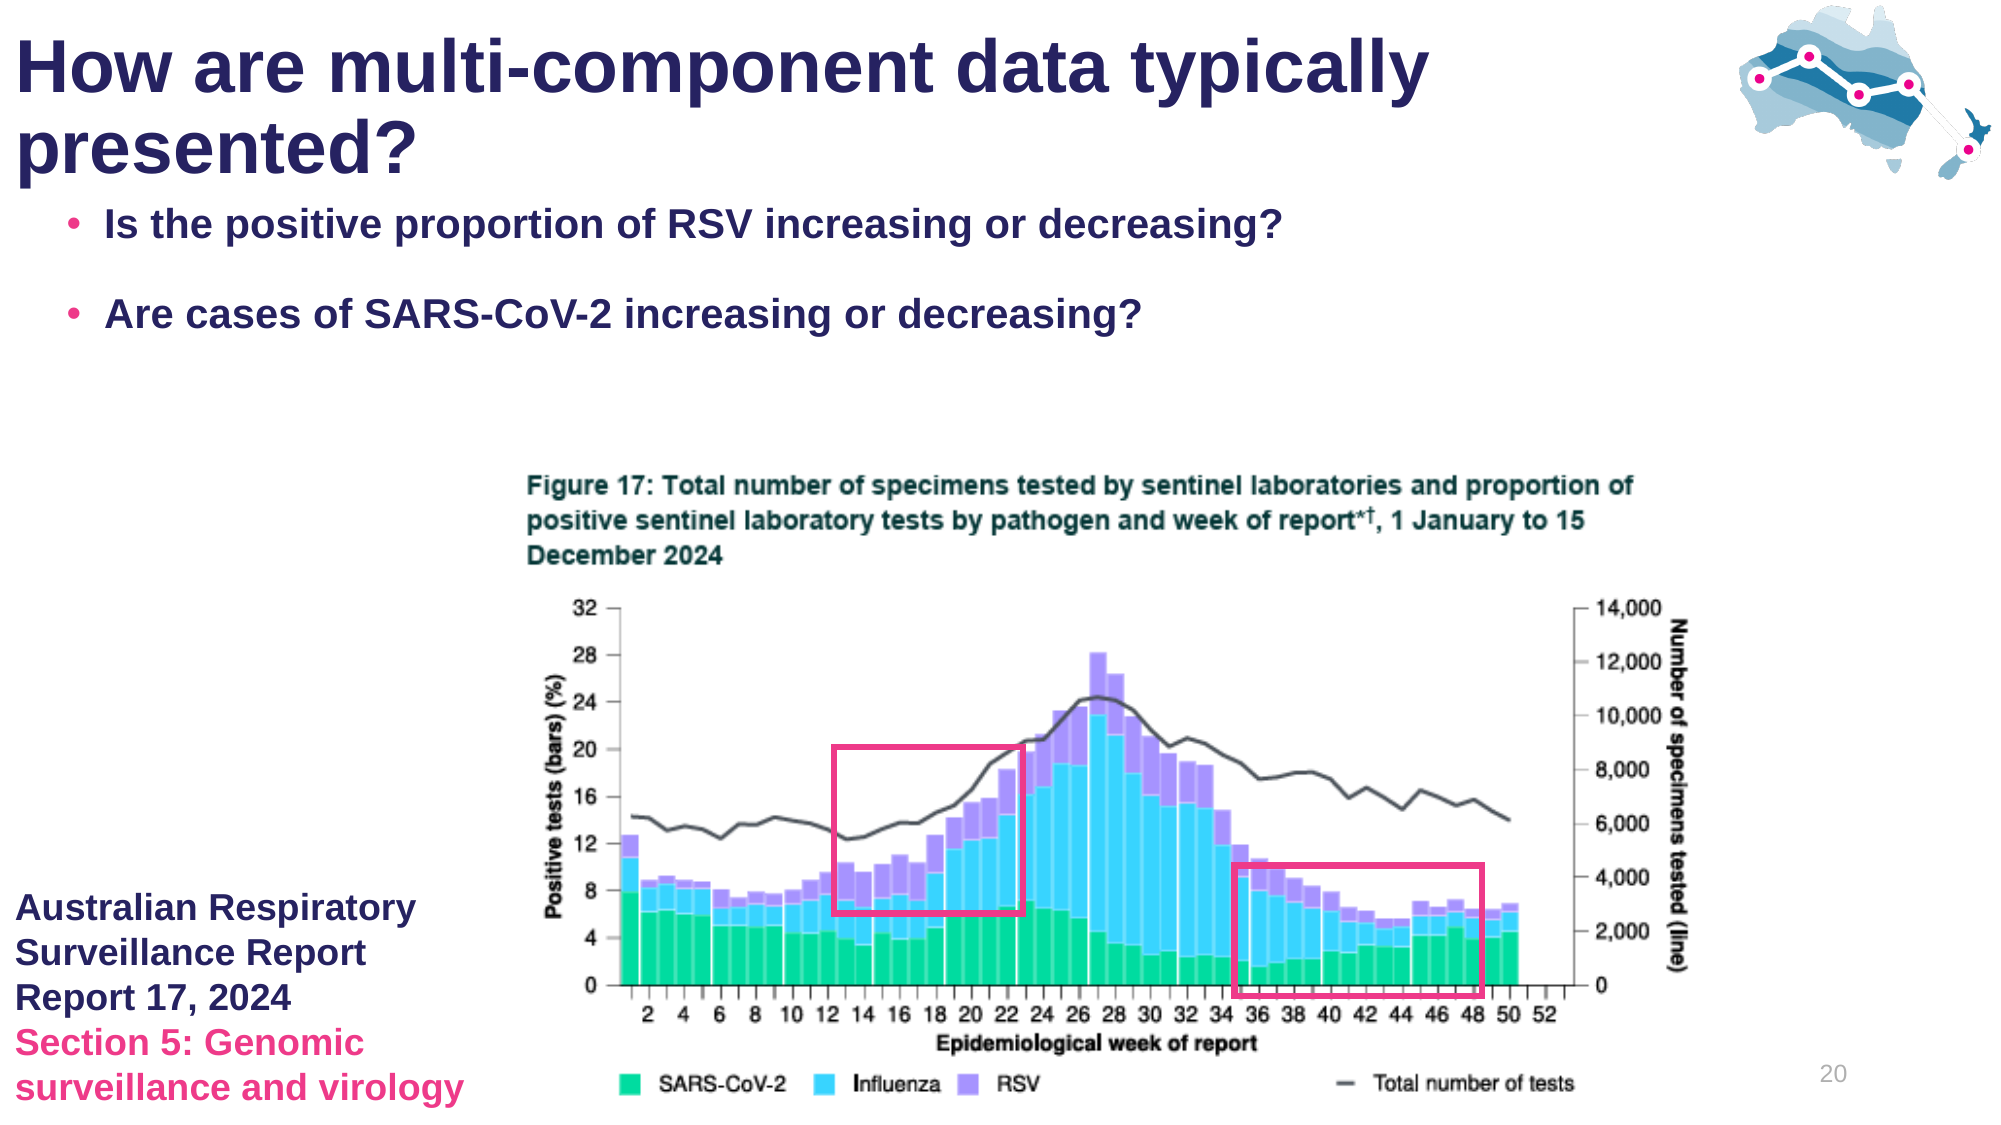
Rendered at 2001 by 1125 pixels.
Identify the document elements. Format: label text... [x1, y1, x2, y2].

text_box Is the positive proportion of RSV increasing or decreasing? Are cases of SARS-CoV-2 increasing or decreasing? [51, 195, 1918, 438]
picture [1724, 0, 2000, 185]
title How are multi-component data typically presented? [0, 0, 1787, 218]
slide_number 20 [1698, 1042, 1863, 1103]
text_box Australian Respiratory Surveillance Report Report 17, 2024 Section 5: Genomic surveillance and virology [0, 875, 505, 1125]
picture [505, 464, 1698, 1125]
